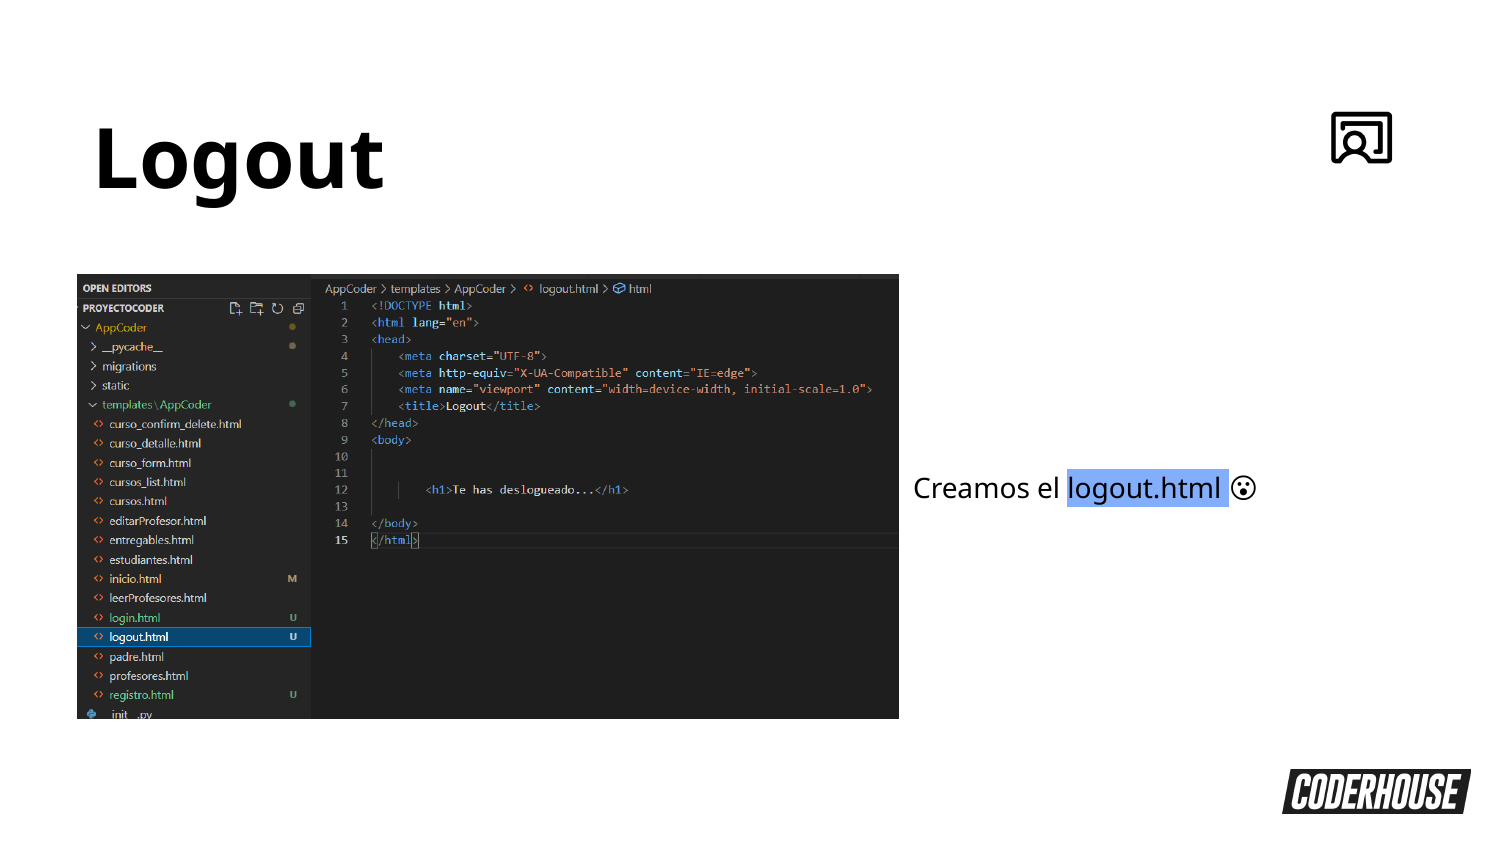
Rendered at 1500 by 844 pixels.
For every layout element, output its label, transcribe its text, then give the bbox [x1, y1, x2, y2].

text_box Logout [77, 101, 1414, 222]
picture [77, 274, 899, 720]
text_box Creamos el logout.html 😮 [904, 438, 1391, 520]
picture [1281, 769, 1471, 814]
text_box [1300, 76, 1423, 199]
